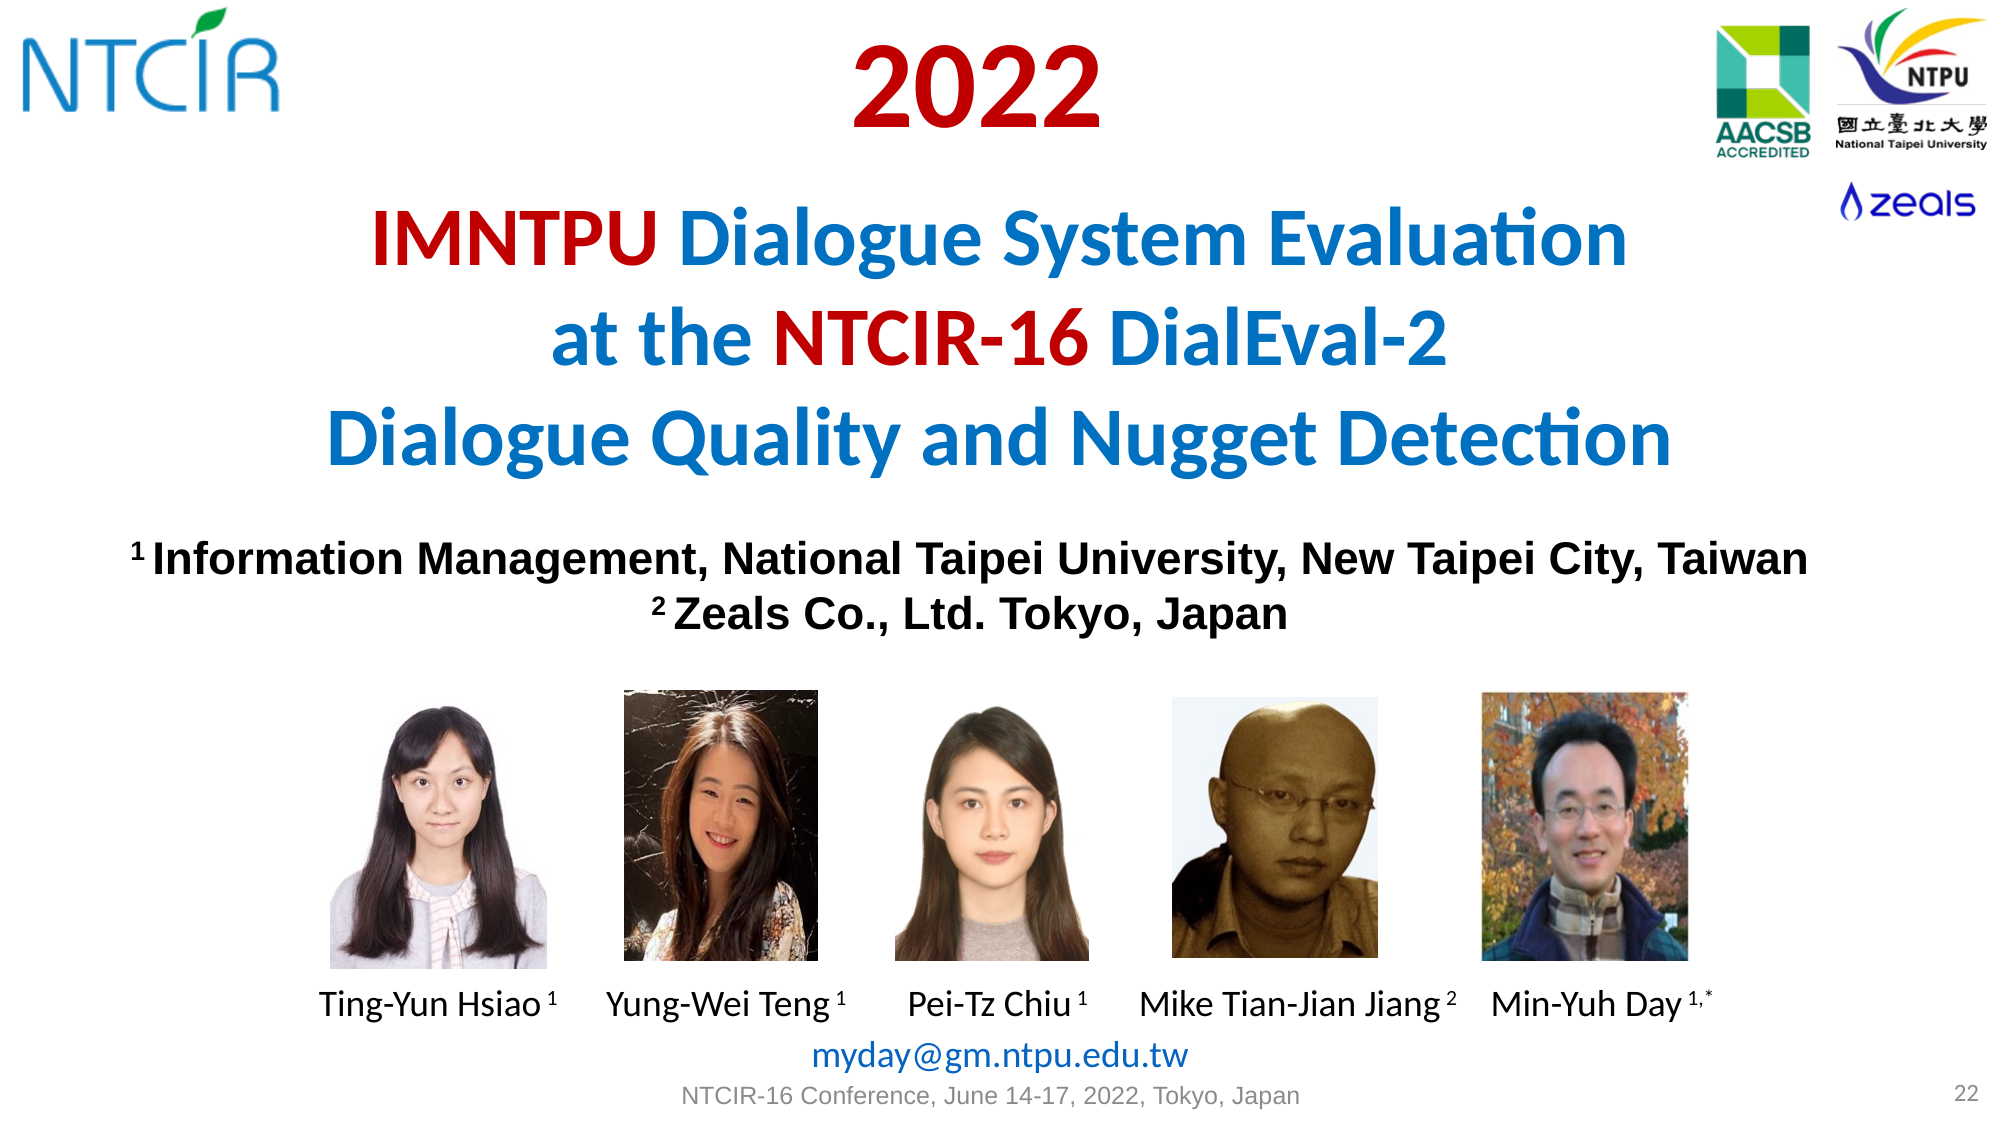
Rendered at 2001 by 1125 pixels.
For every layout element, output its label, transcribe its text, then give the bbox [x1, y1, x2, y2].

text_box Ting-Yun Hsiao 1 [287, 964, 590, 1040]
text_box 2022 [836, 0, 1119, 161]
picture [1829, 165, 1987, 237]
picture [22, 0, 289, 124]
slide_number 22 [1829, 1063, 1995, 1120]
text_box Pei-Tz Chiu 1 [879, 964, 1116, 1014]
picture [329, 698, 547, 969]
text_box IMNTPU Dialogue System Evaluation at the NTCIR-16 DialEval-2 Dialogue Quality and Nugget Detection [0, 174, 2000, 490]
picture [1710, 25, 1813, 161]
text_box 1 Information Management, National Taipei University, New Taipei City, Taiwan 2 Zeals Co., Ltd. Tokyo, Japan [10, 521, 1930, 647]
text_box myday@gm.ntpu.edu.tw [796, 1014, 1224, 1090]
picture [1171, 697, 1378, 958]
text_box Mike Tian-Jian Jiang 2 [1121, 964, 1466, 1040]
footer NTCIR-16 Conference, June 14-17, 2022, Tokyo, Japan [643, 1064, 1340, 1125]
text_box Yung-Wei Teng 1 [590, 964, 878, 1040]
text_box Min-Yuh Day 1,* [1466, 964, 1739, 1040]
picture [1836, 8, 1987, 150]
picture [624, 690, 818, 961]
picture [1480, 690, 1690, 961]
picture [895, 690, 1089, 961]
